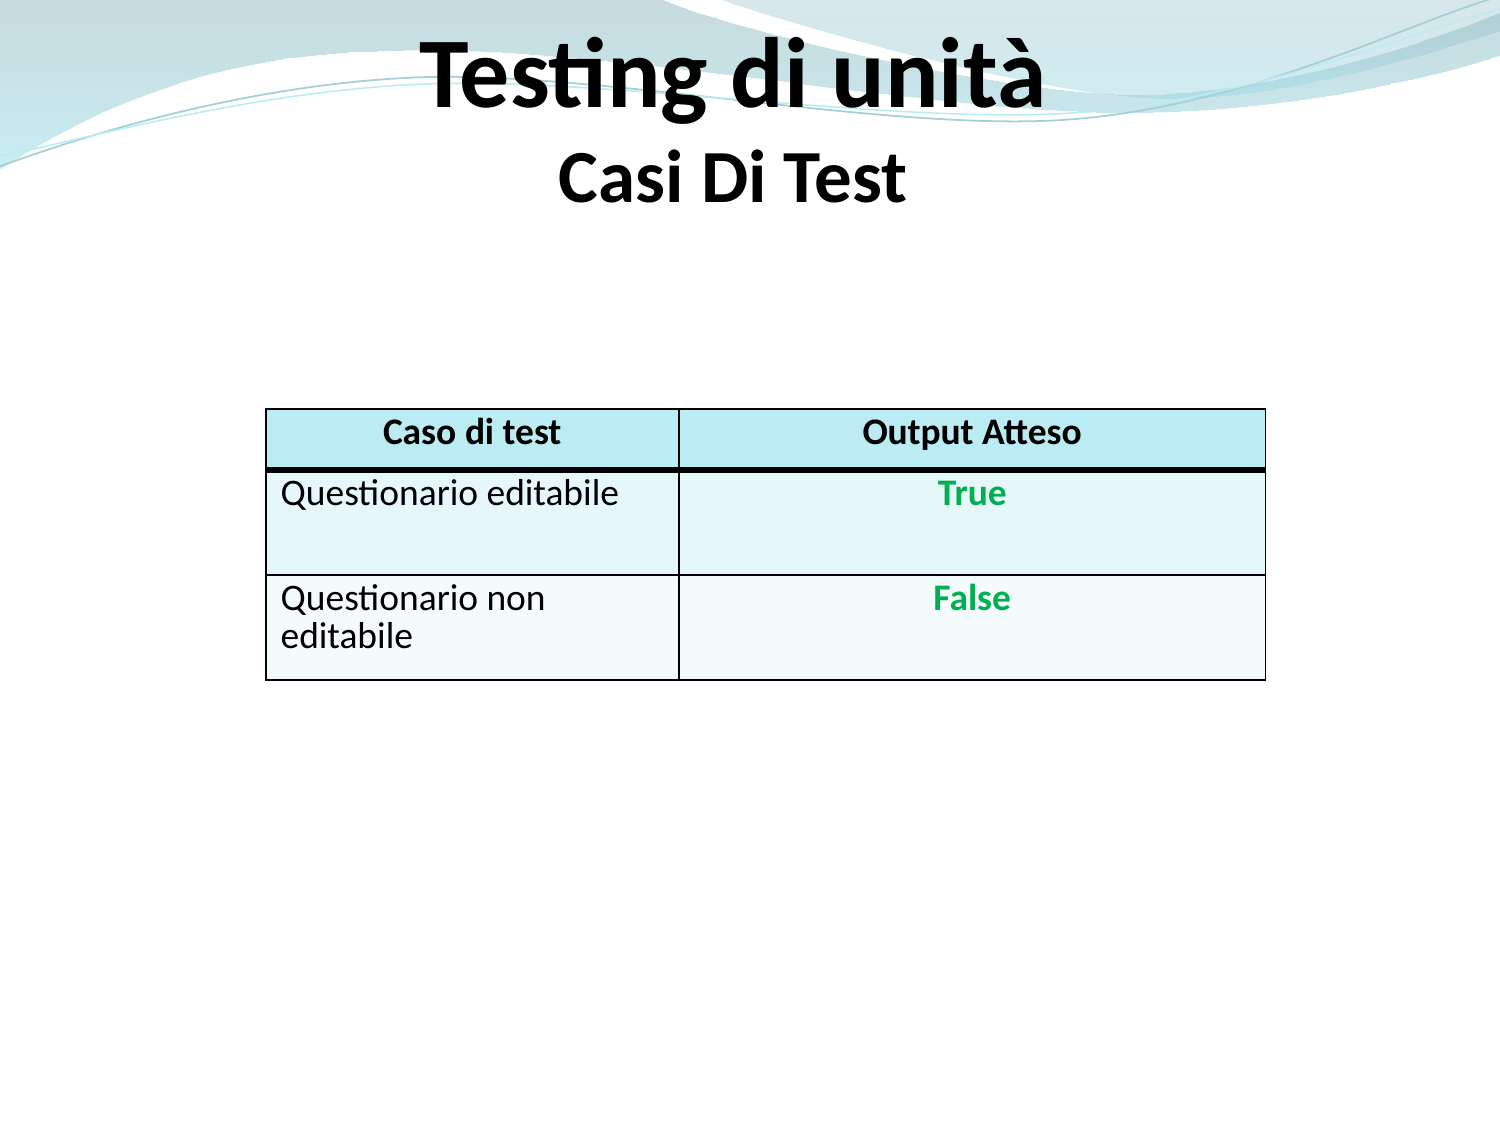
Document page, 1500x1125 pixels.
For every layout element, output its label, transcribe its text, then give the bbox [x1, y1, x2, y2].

table_header Caso di test [267, 410, 678, 467]
table_cell Questionario editabile [267, 473, 678, 574]
table_cell Questionario non editabile [267, 576, 678, 679]
table_header Output Atteso [680, 410, 1265, 467]
text_box Testing di unità Casi Di Test [100, 0, 1366, 270]
table_cell True [680, 473, 1265, 574]
table_cell False [680, 576, 1265, 679]
